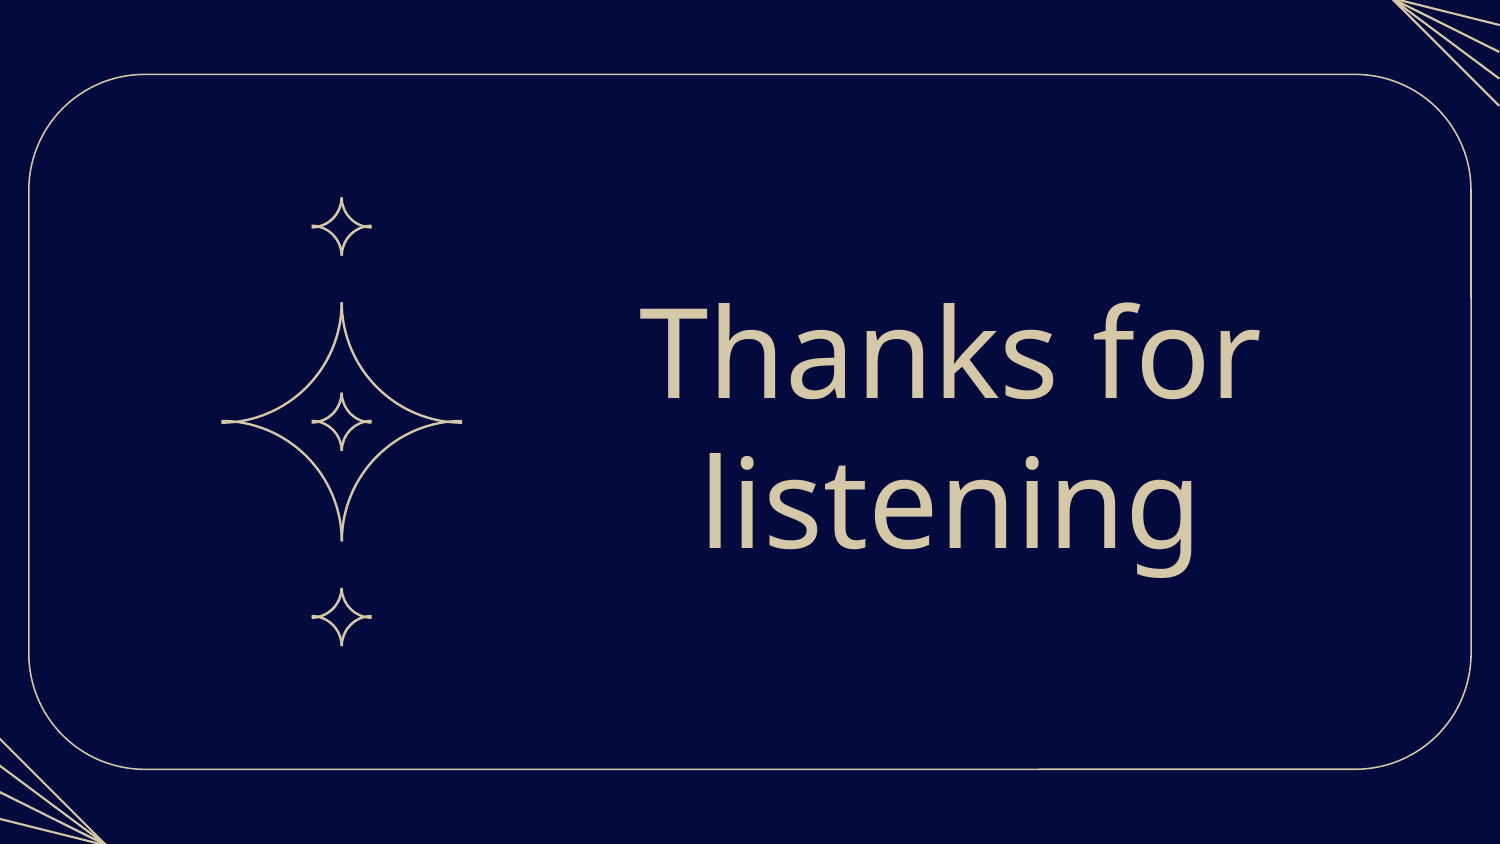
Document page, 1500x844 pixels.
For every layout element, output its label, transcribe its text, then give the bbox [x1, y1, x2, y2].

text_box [221, 301, 463, 542]
title Thanks for listening [581, 344, 1321, 504]
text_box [311, 587, 373, 647]
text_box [311, 197, 373, 257]
